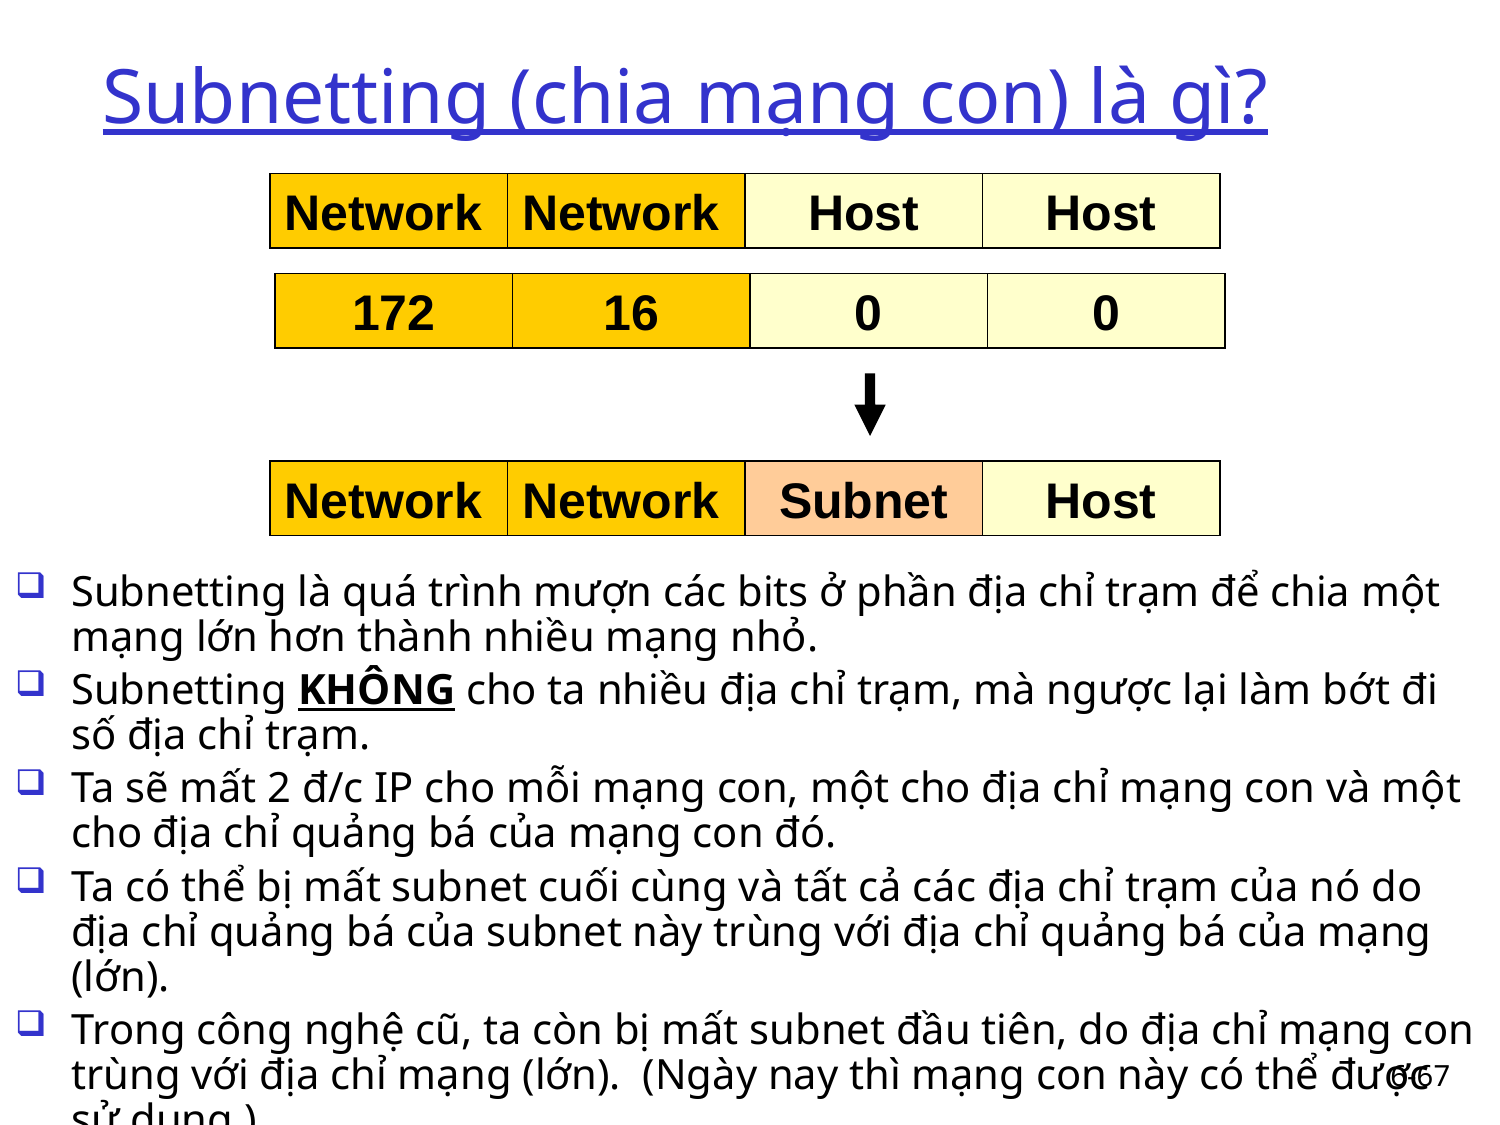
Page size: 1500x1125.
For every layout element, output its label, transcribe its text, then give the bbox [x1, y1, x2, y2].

text_box Host [744, 173, 982, 249]
text_box 16 [512, 273, 749, 349]
text_box Host [982, 173, 1220, 249]
text_box 0 [987, 273, 1225, 349]
text_box Network [507, 173, 744, 249]
text_box 172 [274, 273, 512, 349]
text_box 0 [749, 273, 987, 349]
text_box [863, 373, 877, 436]
title Subnetting (chia mạng con) là gì? [87, 0, 1363, 188]
slide_number 6-67 [1362, 1050, 1466, 1125]
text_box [269, 460, 1221, 538]
list Subnetting là quá trình mượn các bits ở phần địa chỉ trạm để chia một mạng lớn hơn thành nhiều mạng nhỏ. Subnetting KHÔNG cho ta nhiều địa chỉ trạm, mà ngược lại làm bớt đi số địa chỉ trạm. Ta sẽ mất 2 đ/c IP cho mỗi mạng con, một cho địa chỉ mạng con và một cho địa chỉ quảng bá của mạng con đó. Ta có thể bị mất subnet cuối cùng và tất cả các địa chỉ trạm của nó do địa chỉ quảng bá của subnet này trùng với địa chỉ quảng bá của mạng (lớn). Trong công nghệ cũ, ta còn bị mất subnet đầu tiên, do địa chỉ mạng con trùng với địa chỉ mạng (lớn). (Ngày nay thì mạng con này có thể được sử dụng.) [0, 562, 1500, 1050]
text_box Network [270, 173, 507, 249]
